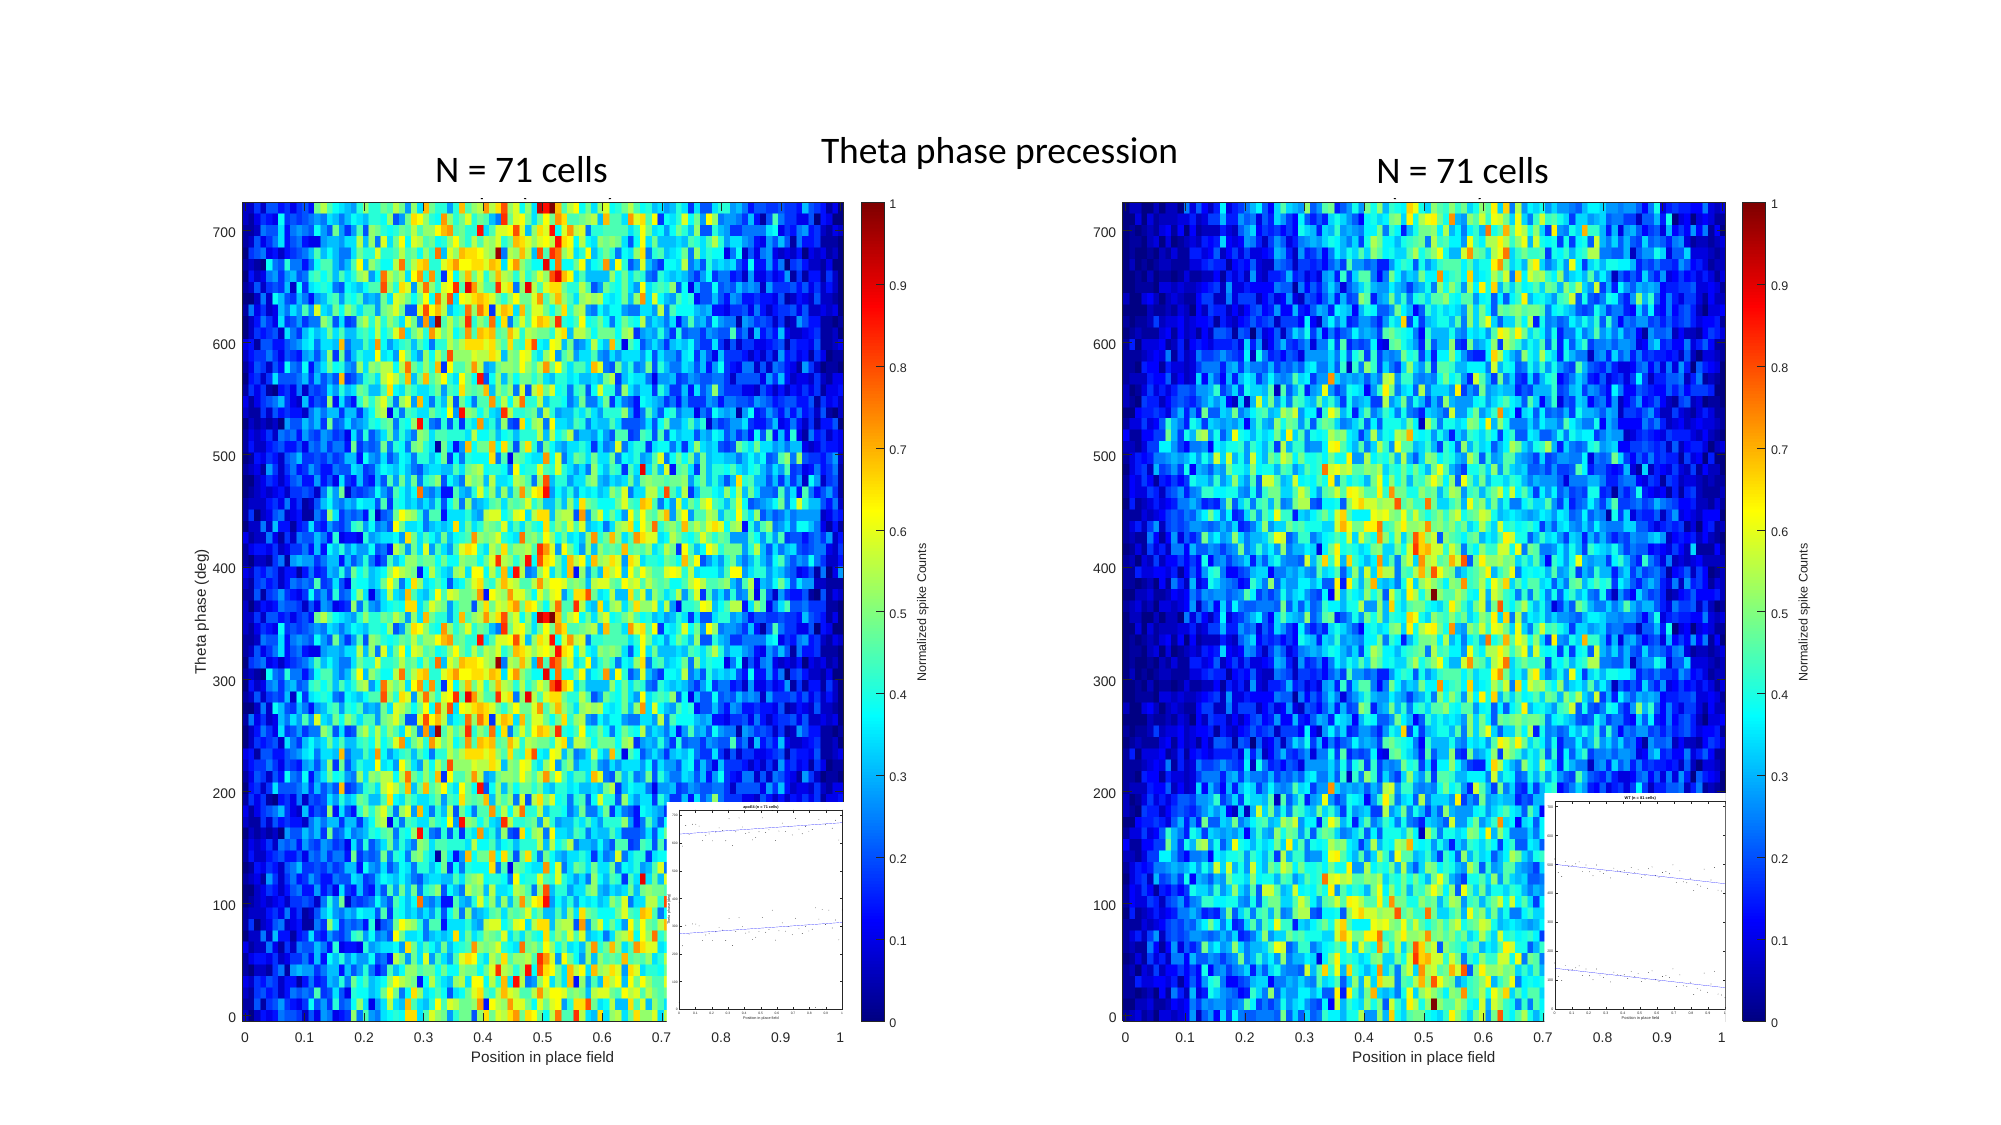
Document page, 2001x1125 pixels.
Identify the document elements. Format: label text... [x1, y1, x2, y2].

text_box Theta phase precession [806, 119, 1194, 179]
text_box N = 71 cells [420, 137, 623, 198]
text_box N = 71 cells [1361, 138, 1565, 198]
picture [185, 198, 1814, 1065]
